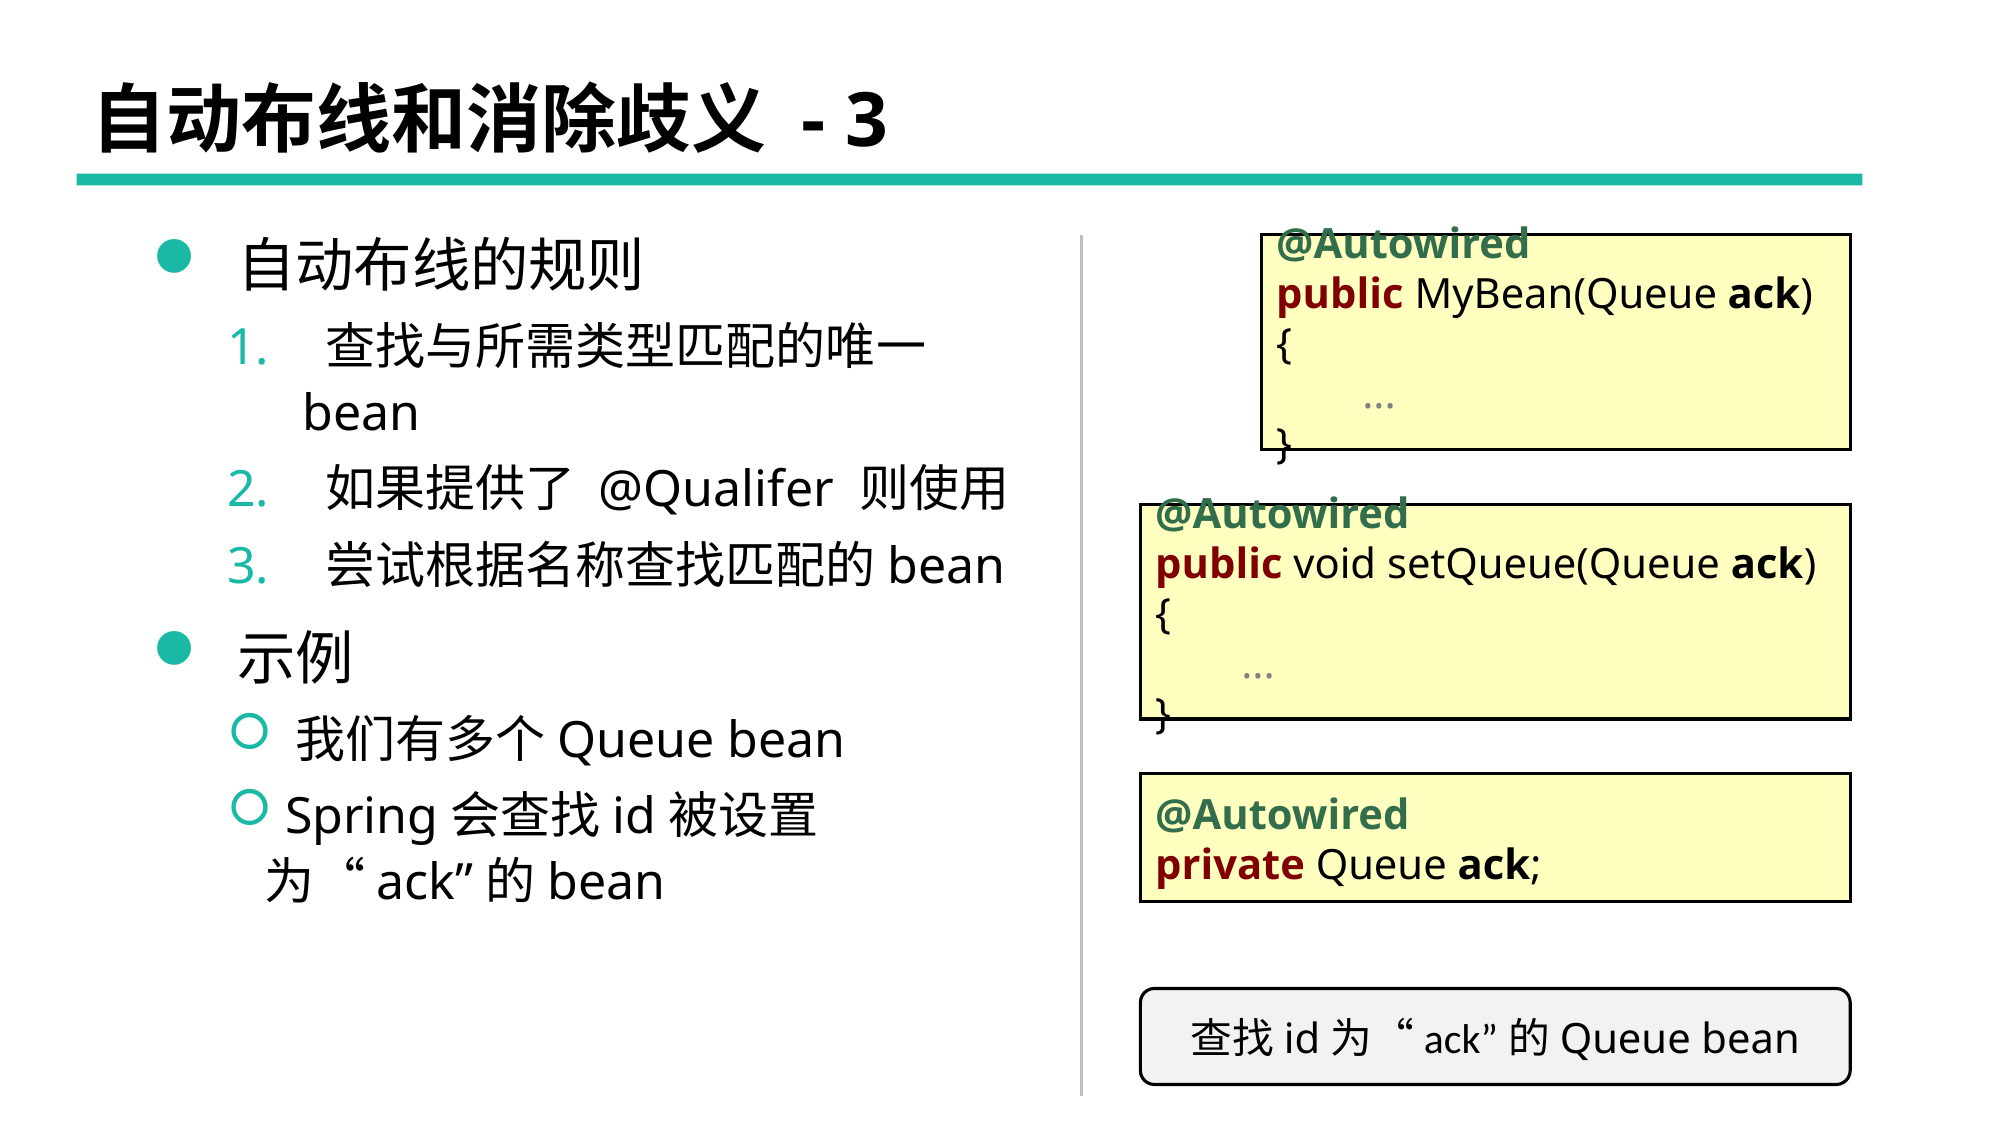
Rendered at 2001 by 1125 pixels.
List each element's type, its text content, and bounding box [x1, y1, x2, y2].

text_box @Autowired public void setQueue(Queue ack) { ... } [1139, 503, 1851, 720]
text_box 查找id为“ack”的Queue bean [1139, 987, 1852, 1086]
text_box @Autowired private Queue ack; [1139, 773, 1851, 902]
text_box @Autowired public MyBean(Queue ack) { ... } [1260, 234, 1851, 451]
title 自动布线和消除歧义 - 3 [76, 59, 1802, 186]
list 自动布线的规则 查找与所需类型匹配的唯一bean 如果提供了 @Qualifer 则使用 尝试根据名称查找匹配的bean 示例 我们有多个Queue bean Spring会查找id被设置为“ack”的bean [137, 213, 1052, 989]
